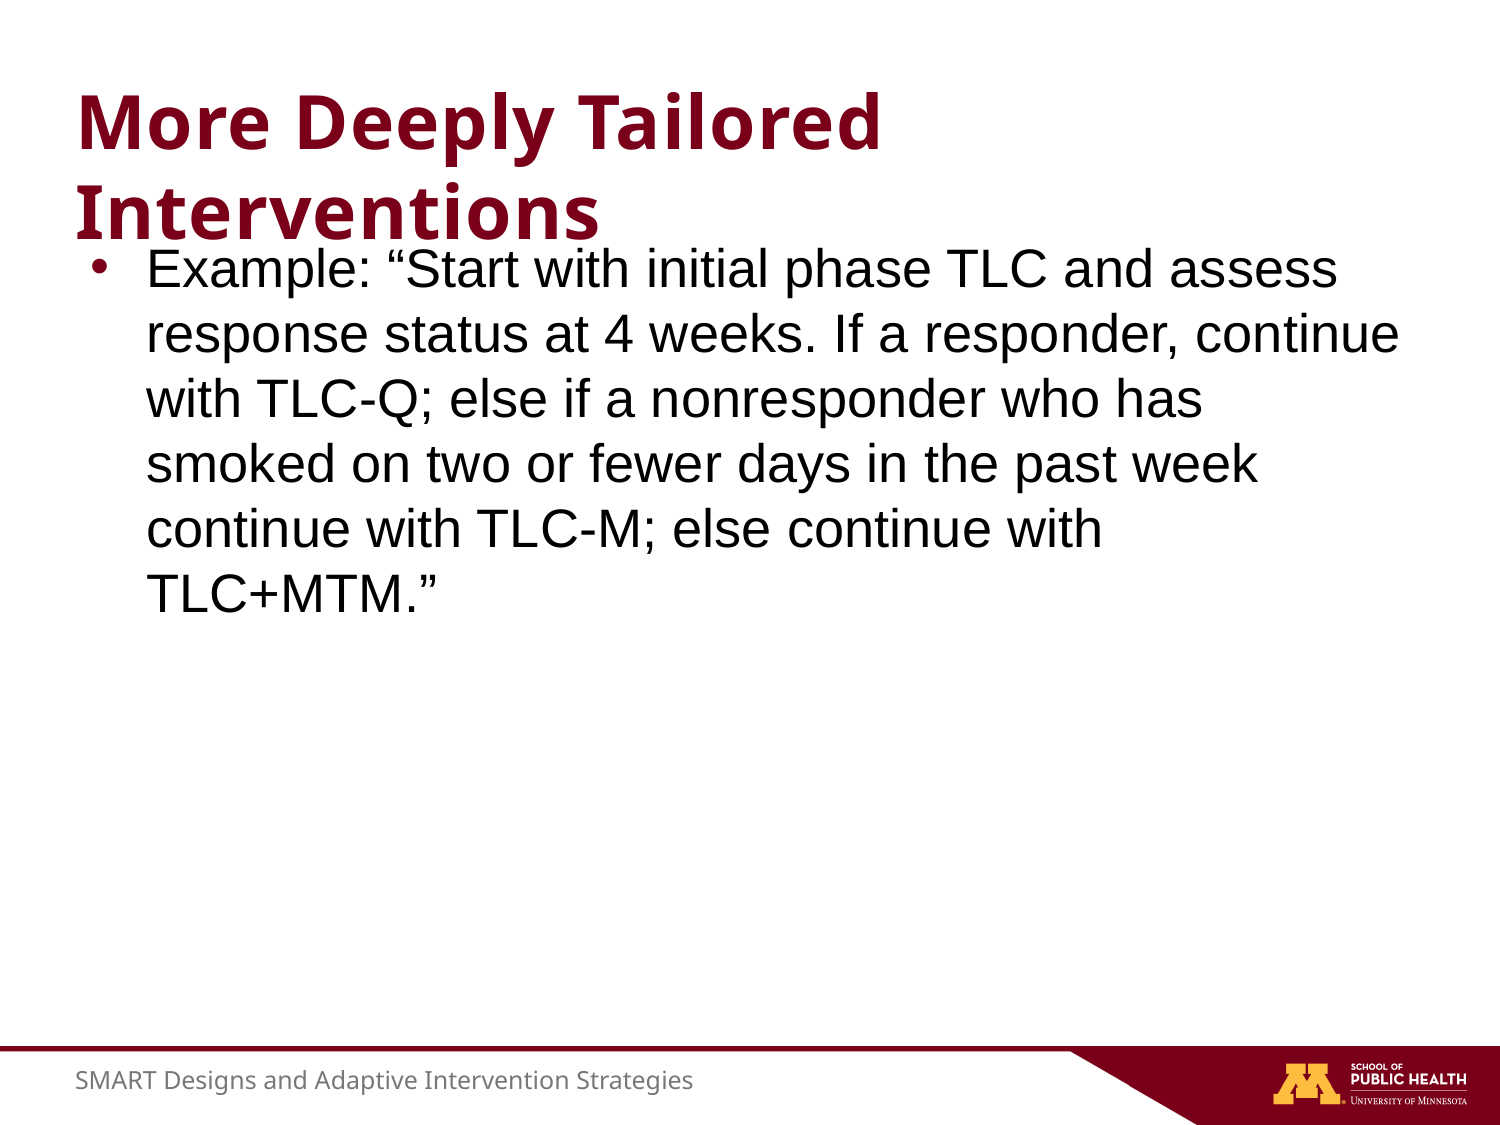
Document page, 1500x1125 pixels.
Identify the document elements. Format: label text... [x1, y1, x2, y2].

title More Deeply Tailored Interventions [75, 74, 1425, 189]
slide_number SMART Designs and Adaptive Intervention Strategies [75, 1064, 1077, 1111]
picture [0, 1046, 1500, 1125]
list Example: “Start with initial phase TLC and assess response status at 4 weeks. If a responder, continue with TLC-Q; else if a nonresponder who has smoked on two or fewer days in the past week continue with TLC-M; else continue with TLC+MTM.” [75, 225, 1425, 976]
